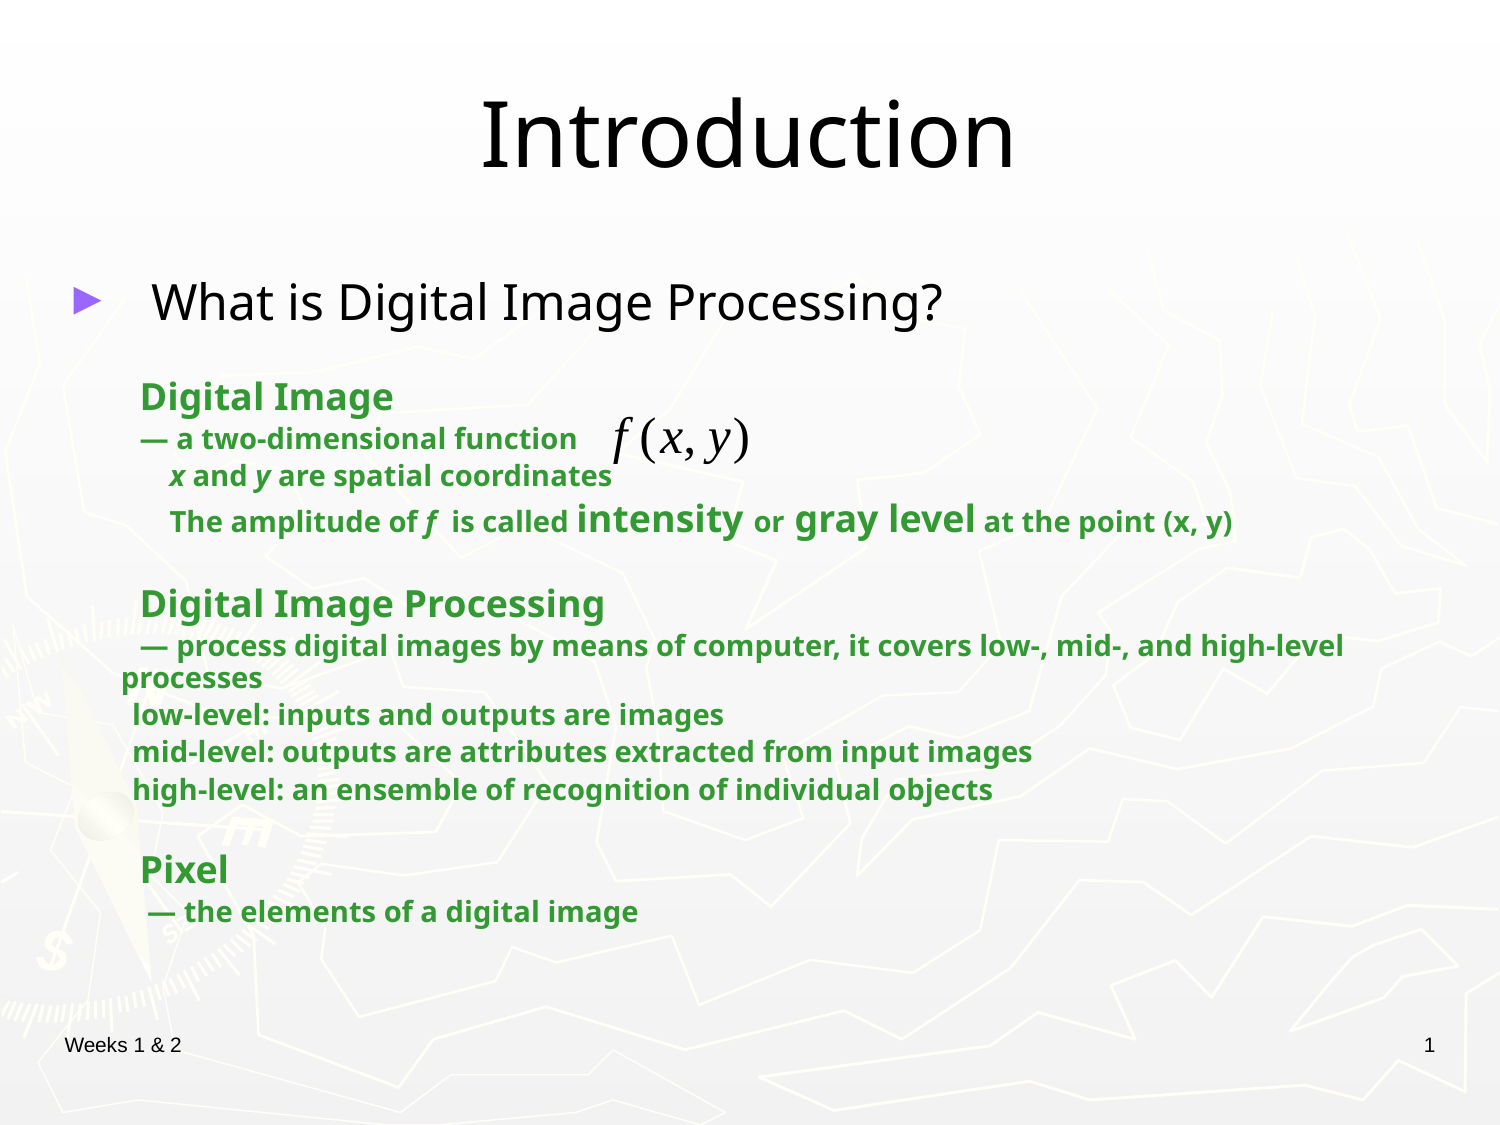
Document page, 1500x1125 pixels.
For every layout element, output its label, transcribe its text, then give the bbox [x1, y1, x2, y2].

title Introduction [49, 37, 1451, 226]
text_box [595, 405, 760, 475]
slide_number Weeks 1 & 2 [49, 1024, 426, 1103]
list What is Digital Image Processing? Digital Image — a two-dimensional function x and y are spatial coordinates The amplitude of f is called intensity or gray level at the point (x, y) Digital Image Processing — process digital images by means of computer, it covers low-, mid-, and high-level processes low-level: inputs and outputs are images mid-level: outputs are attributes extracted from input images high-level: an ensemble of recognition of individual objects Pixel — the elements of a digital image [49, 262, 1451, 1001]
slide_number 1 [1074, 1024, 1451, 1103]
